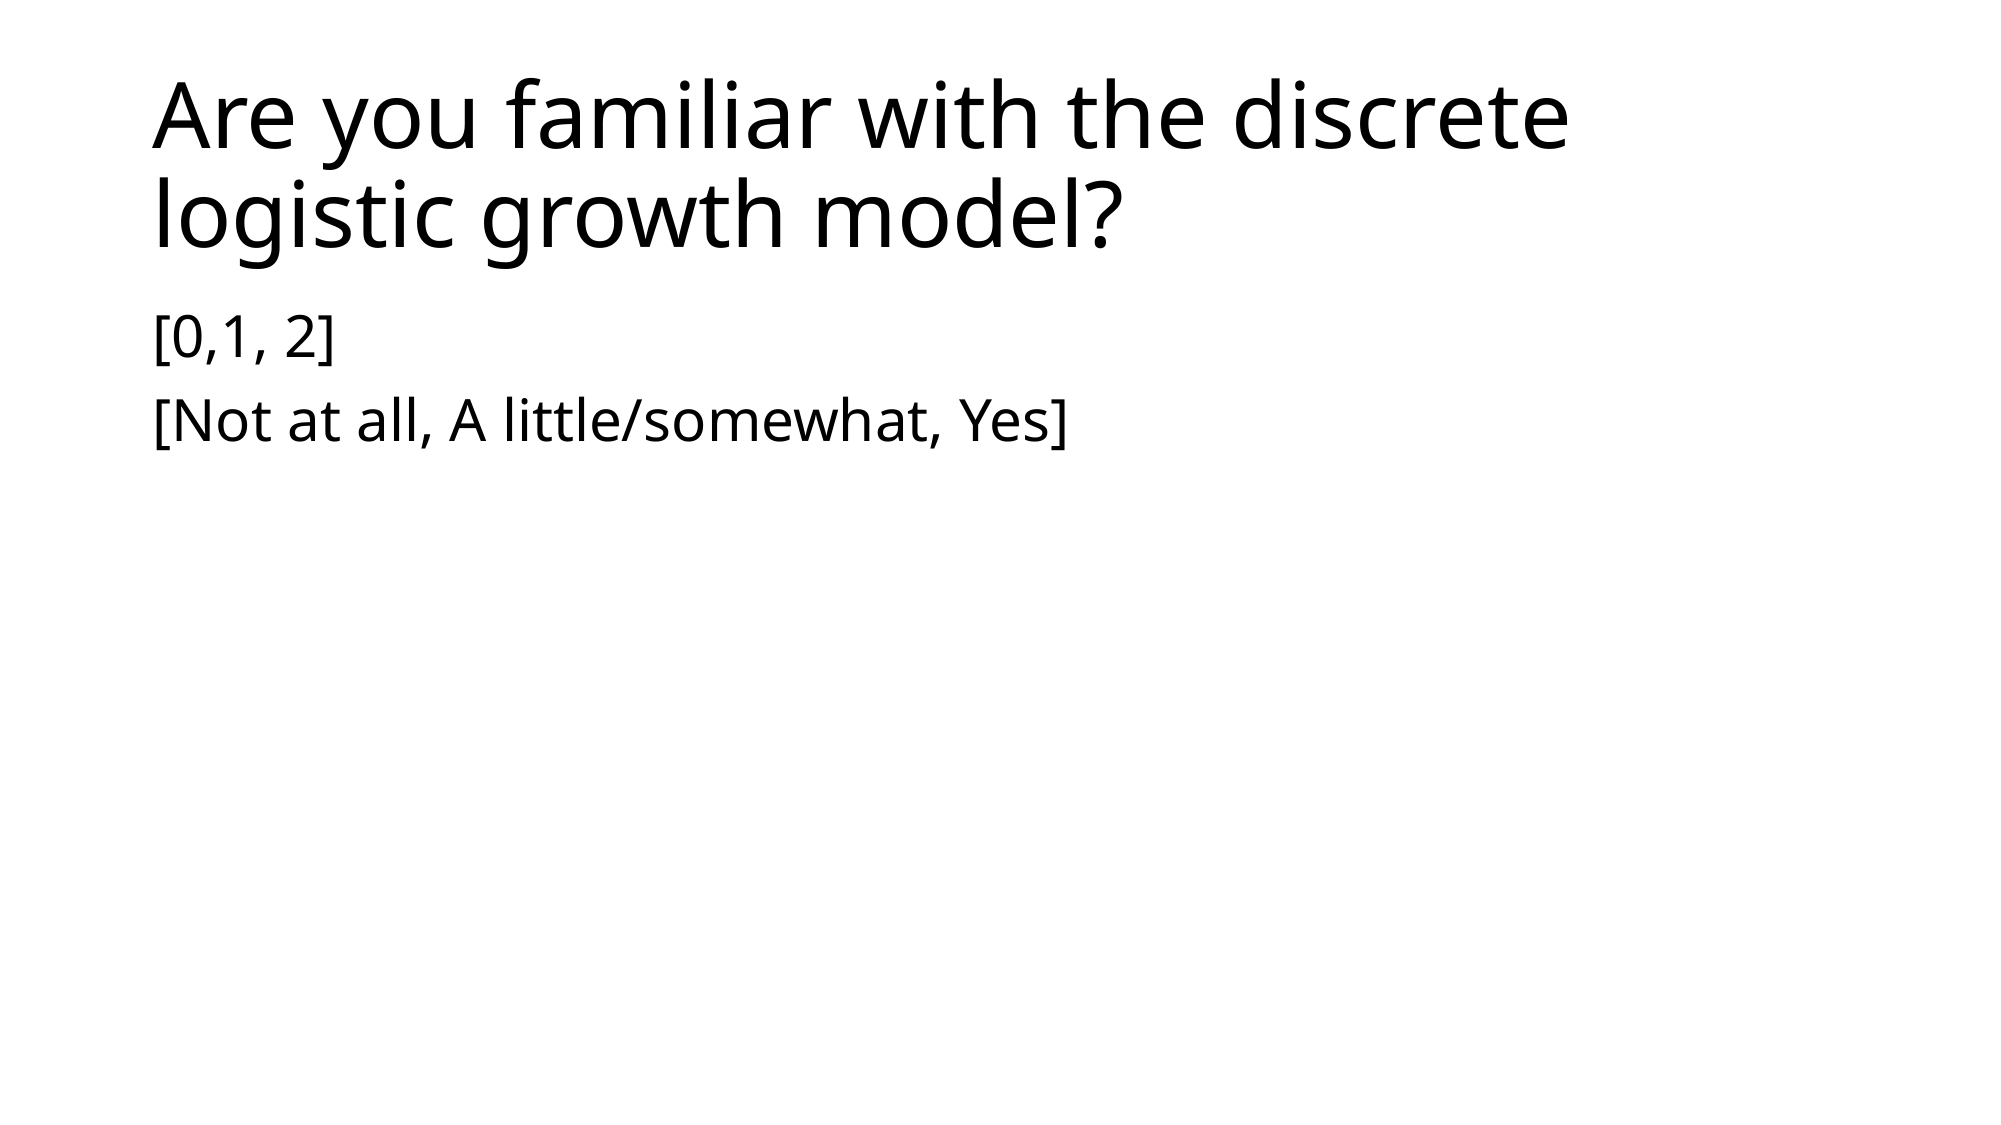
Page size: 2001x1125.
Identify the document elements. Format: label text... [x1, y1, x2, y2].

title Are you familiar with the discrete logistic growth model? [137, 59, 1863, 278]
list [0,1, 2] [Not at all, A little/somewhat, Yes] [137, 299, 1863, 1014]
